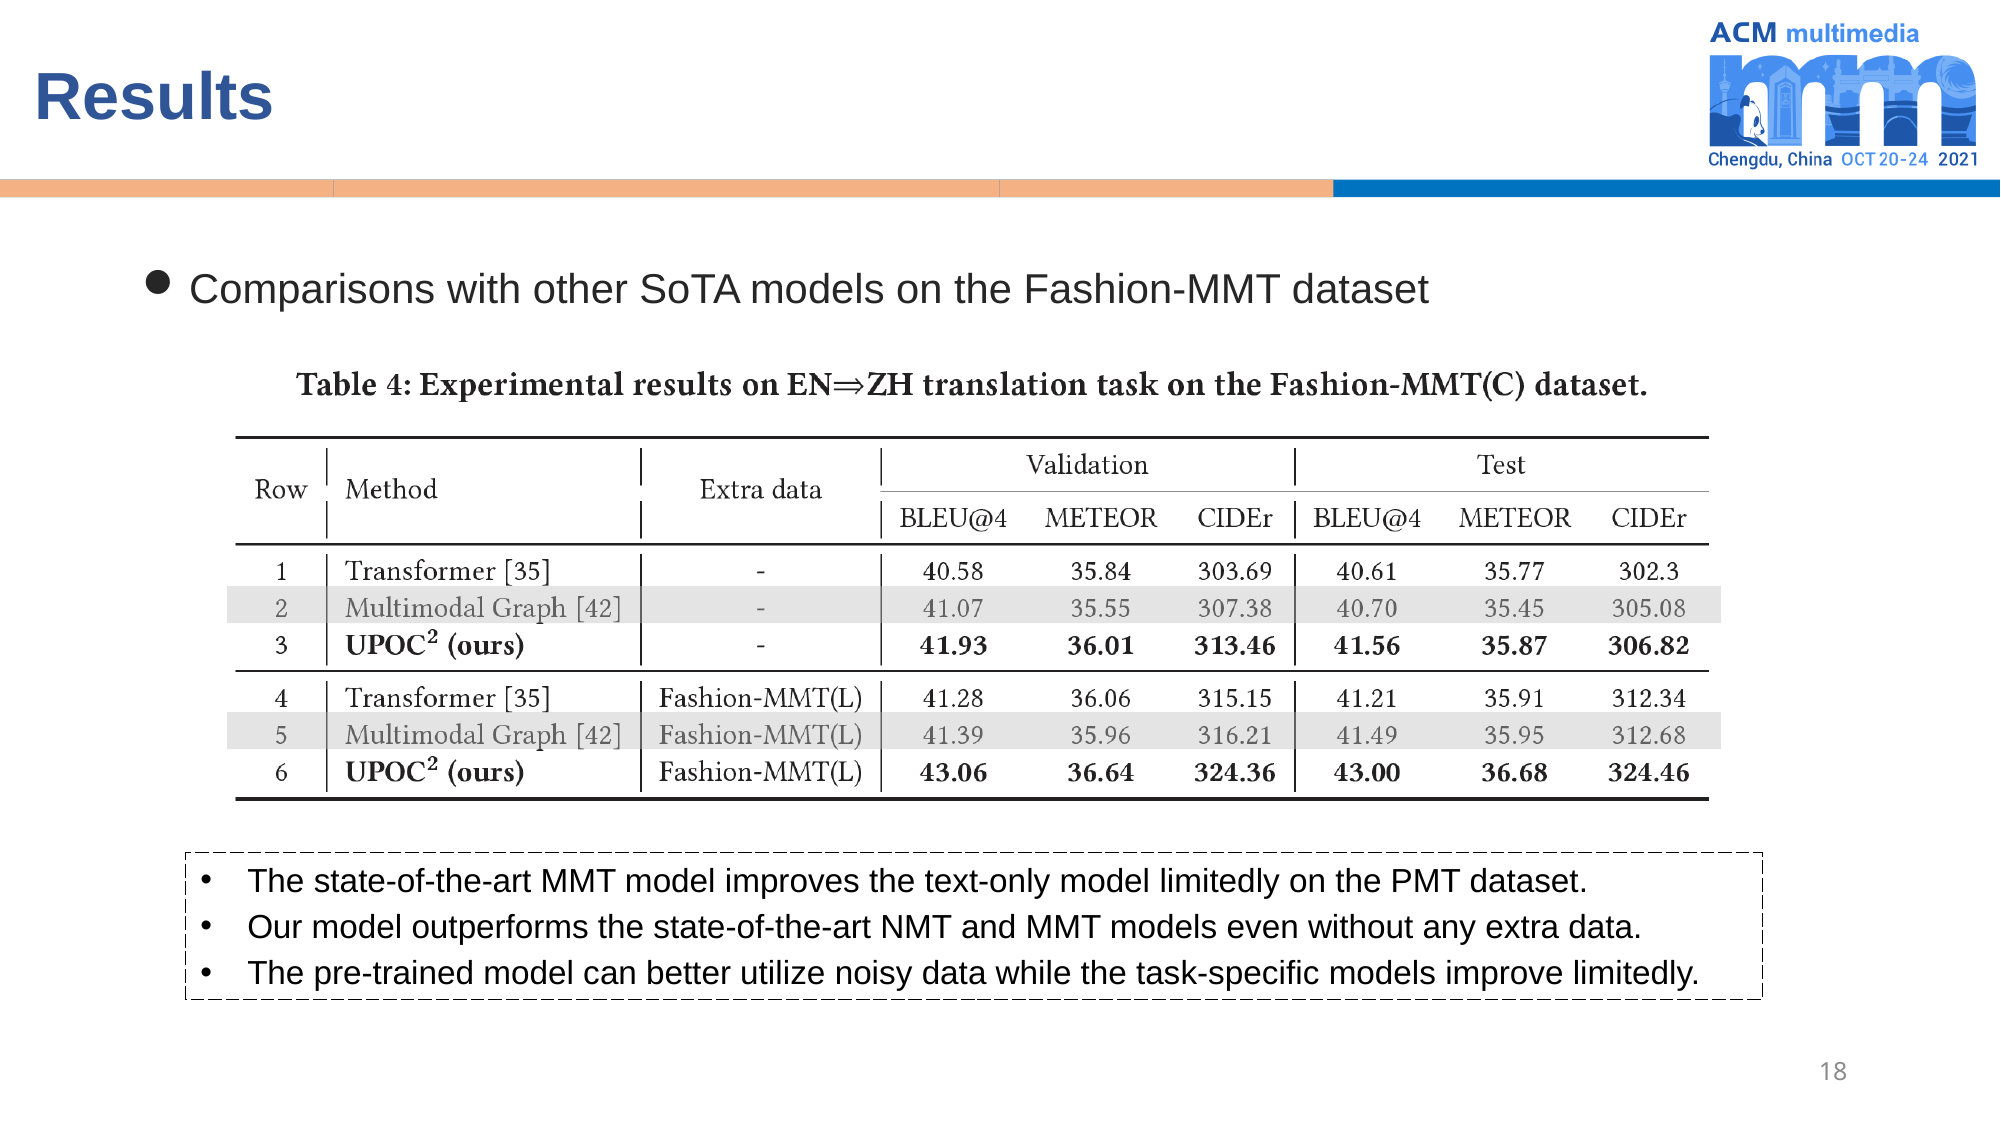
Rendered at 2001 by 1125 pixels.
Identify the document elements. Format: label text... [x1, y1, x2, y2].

text_box [226, 711, 232, 750]
slide_number 18 [1412, 1042, 1863, 1103]
text_box [0, 178, 333, 198]
text_box [999, 178, 1334, 198]
text_box The state-of-the-art MMT model improves the text-only model limitedly on the PMT dataset. Our model outperforms the state-of-the-art NMT and MMT models even without any extra data. The pre-trained model can better utilize noisy data while the task-specific models improve limitedly. [185, 852, 1763, 1000]
text_box [226, 585, 232, 624]
text_box [1334, 178, 2000, 198]
picture [1696, 15, 1982, 172]
picture [232, 362, 1717, 805]
text_box [1717, 711, 1722, 750]
text_box [1717, 585, 1722, 624]
text_box [333, 178, 999, 198]
text_box Results [19, 45, 474, 141]
text_box Comparisons with other SoTA models on the Fashion-MMT dataset [127, 254, 1821, 320]
